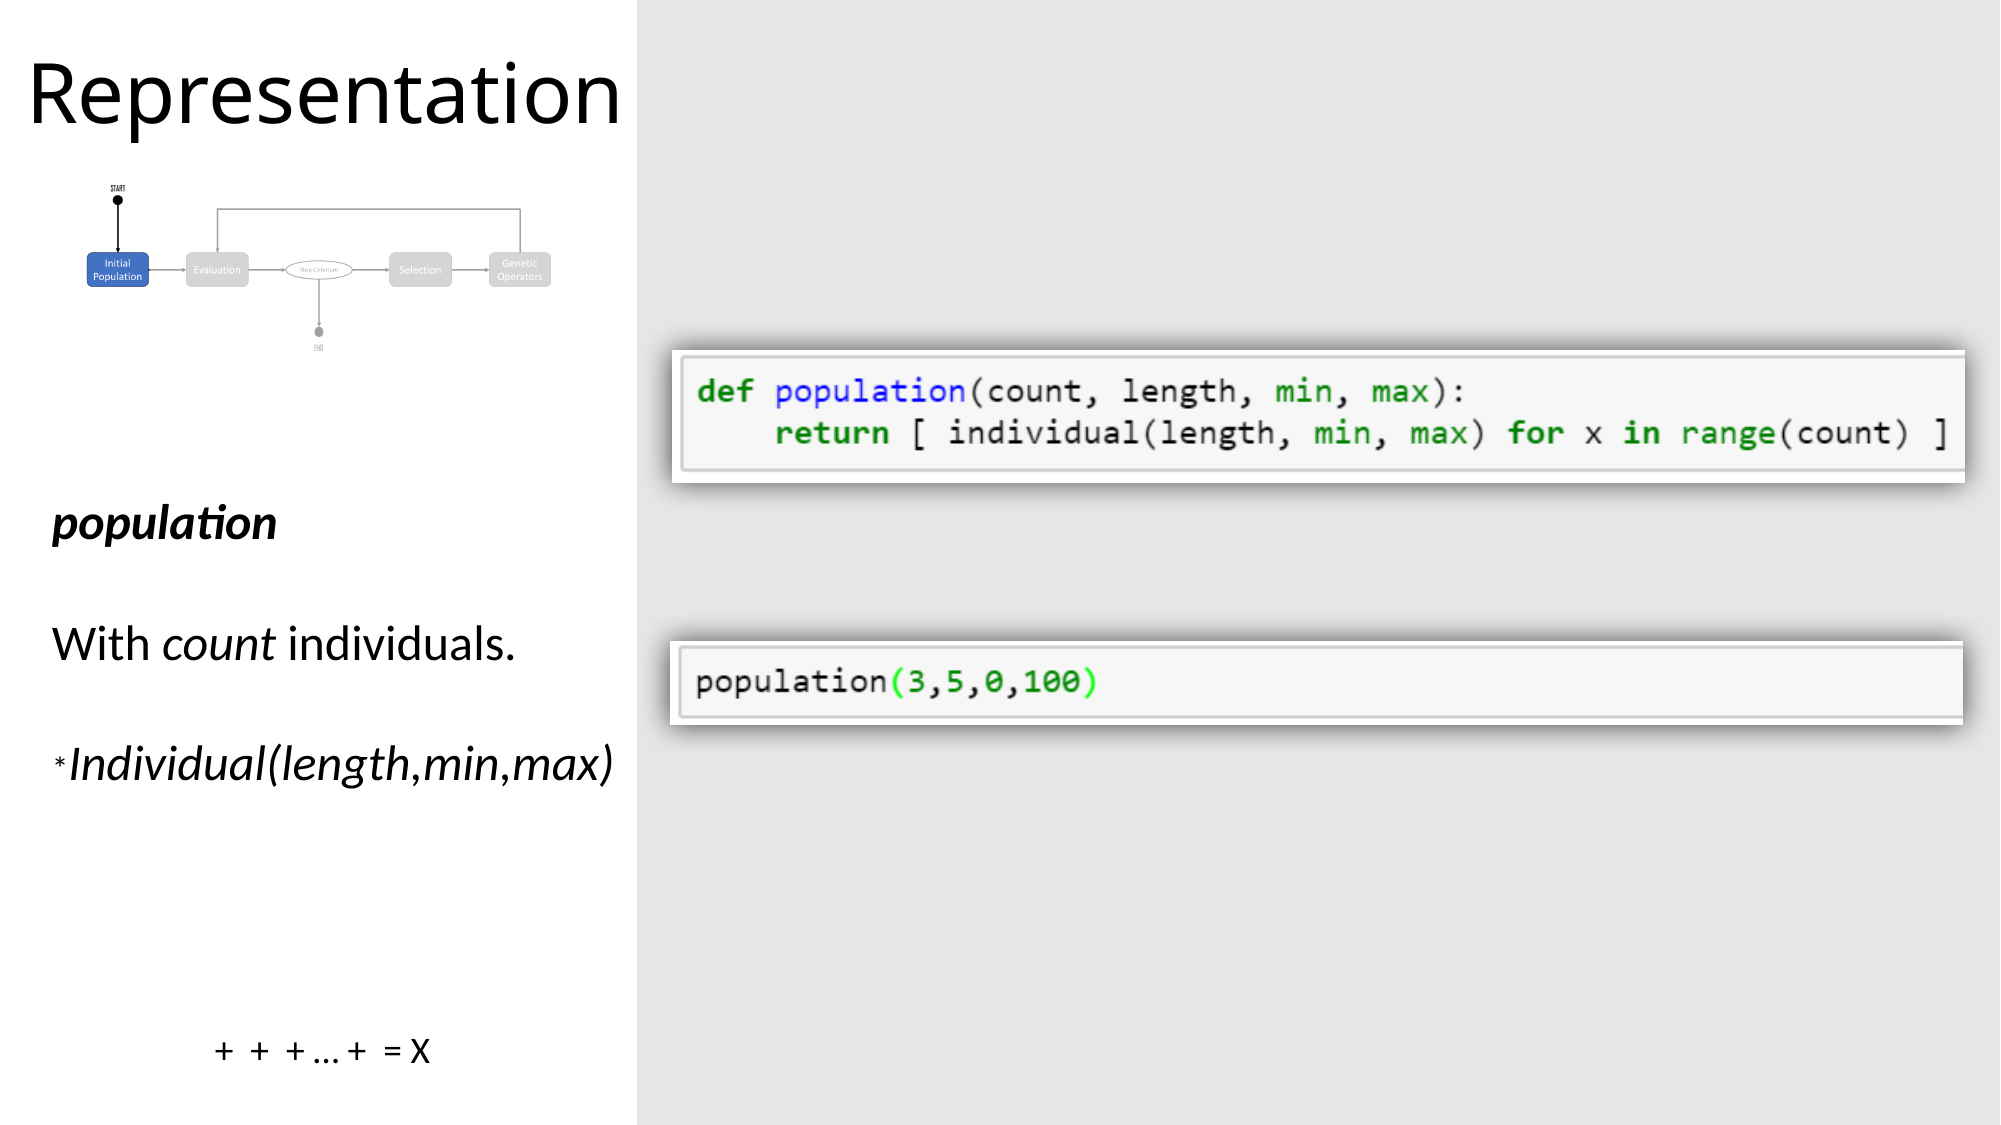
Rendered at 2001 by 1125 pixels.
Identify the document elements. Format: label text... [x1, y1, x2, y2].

text_box population With count individuals. *Individual(length,min,max) [37, 482, 637, 798]
picture [672, 350, 1965, 483]
picture [670, 641, 1963, 725]
text_box Representation [2, 32, 636, 148]
text_box [636, 0, 2000, 1125]
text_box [86, 180, 551, 358]
